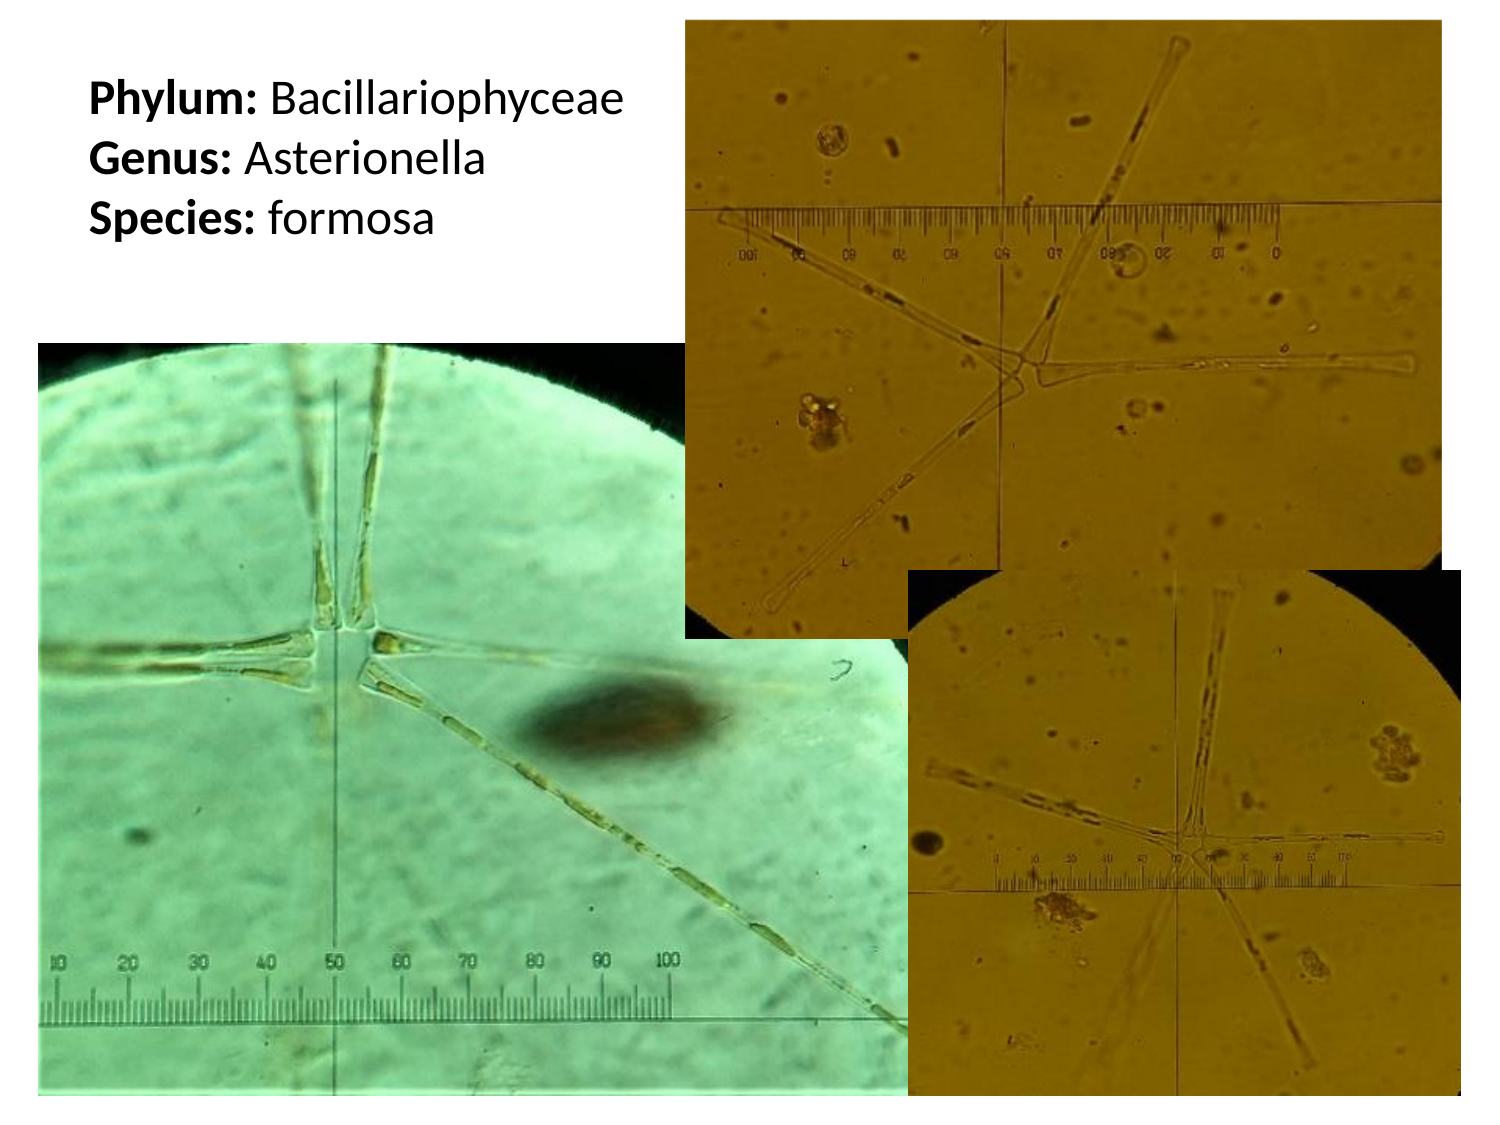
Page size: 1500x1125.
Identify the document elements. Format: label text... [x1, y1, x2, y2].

slide_number 5 [1059, 1096, 1397, 1103]
text_box Phylum: Bacillariophyceae Genus: Asterionella Species: formosa [73, 56, 684, 252]
picture [37, 18, 1461, 1096]
